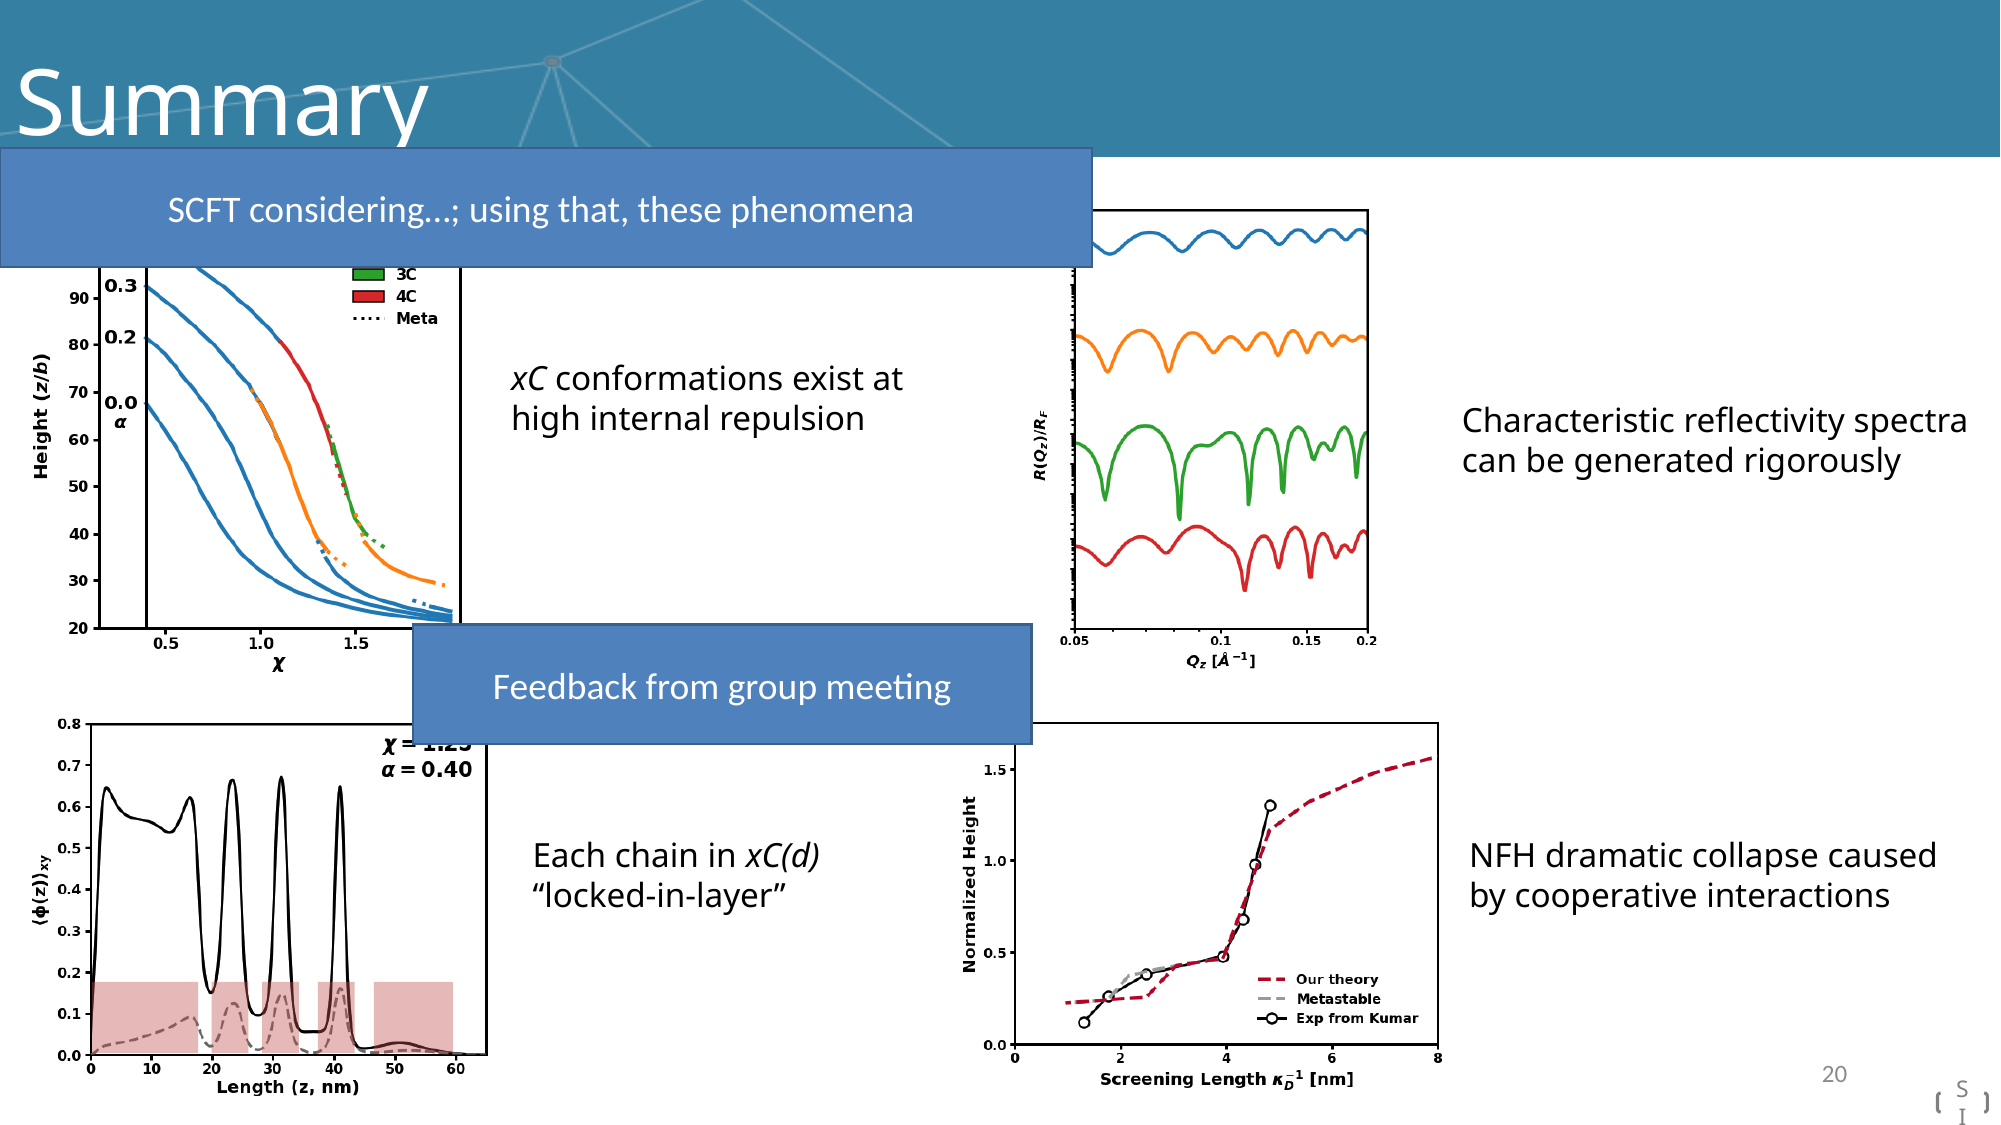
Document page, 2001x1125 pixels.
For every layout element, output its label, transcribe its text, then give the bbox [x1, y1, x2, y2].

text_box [25, 712, 494, 1102]
slide_number 20 [1412, 1042, 1863, 1103]
text_box Each chain in xC(d) “locked-in-layer” [517, 826, 910, 922]
picture [1027, 205, 1377, 675]
text_box Characteristic reflectivity spectra can be generated rigorously [1447, 391, 2000, 487]
text_box NFH dramatic collapse caused by cooperative interactions [1454, 826, 1981, 922]
text_box Feedback from group meeting [412, 623, 1033, 745]
text_box SCFT considering…; using that, these phenomena [0, 147, 1093, 268]
text_box xC conformations exist at high internal repulsion [496, 349, 984, 445]
title Summary [0, 23, 1725, 155]
picture [957, 717, 1448, 1097]
picture [24, 192, 476, 682]
